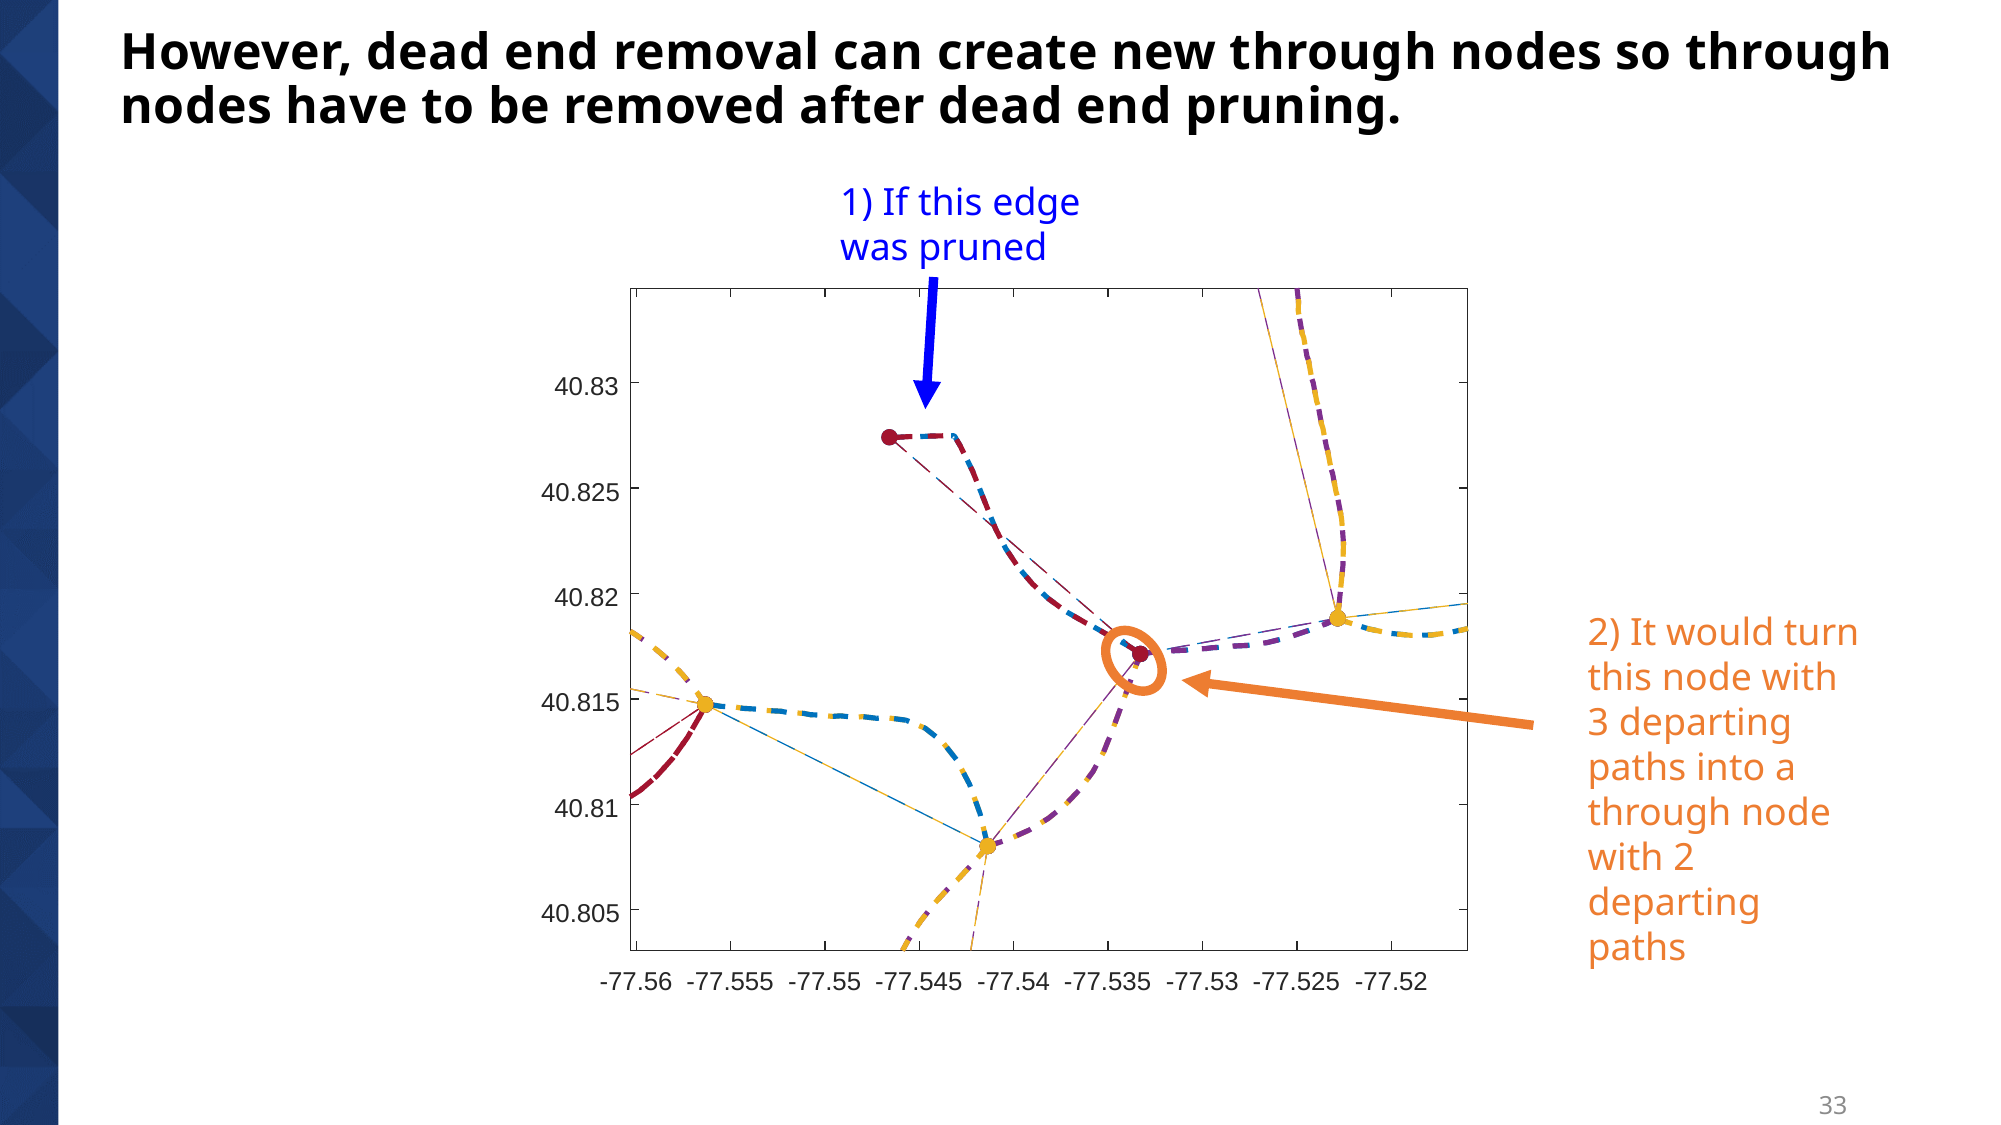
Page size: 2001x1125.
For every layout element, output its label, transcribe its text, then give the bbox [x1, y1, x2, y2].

text_box 1) If this edge was pruned [825, 170, 1134, 228]
text_box 2) It would turn this node with 3 departing paths into a through node with 2 departing paths [1572, 600, 1882, 976]
picture [0, 0, 2001, 1125]
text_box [925, 276, 934, 410]
slide_number 33 [1412, 1087, 1863, 1125]
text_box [1181, 680, 1534, 726]
title However, dead end removal can create new through nodes so through nodes have to be removed after dead end pruning. [105, 13, 1972, 142]
